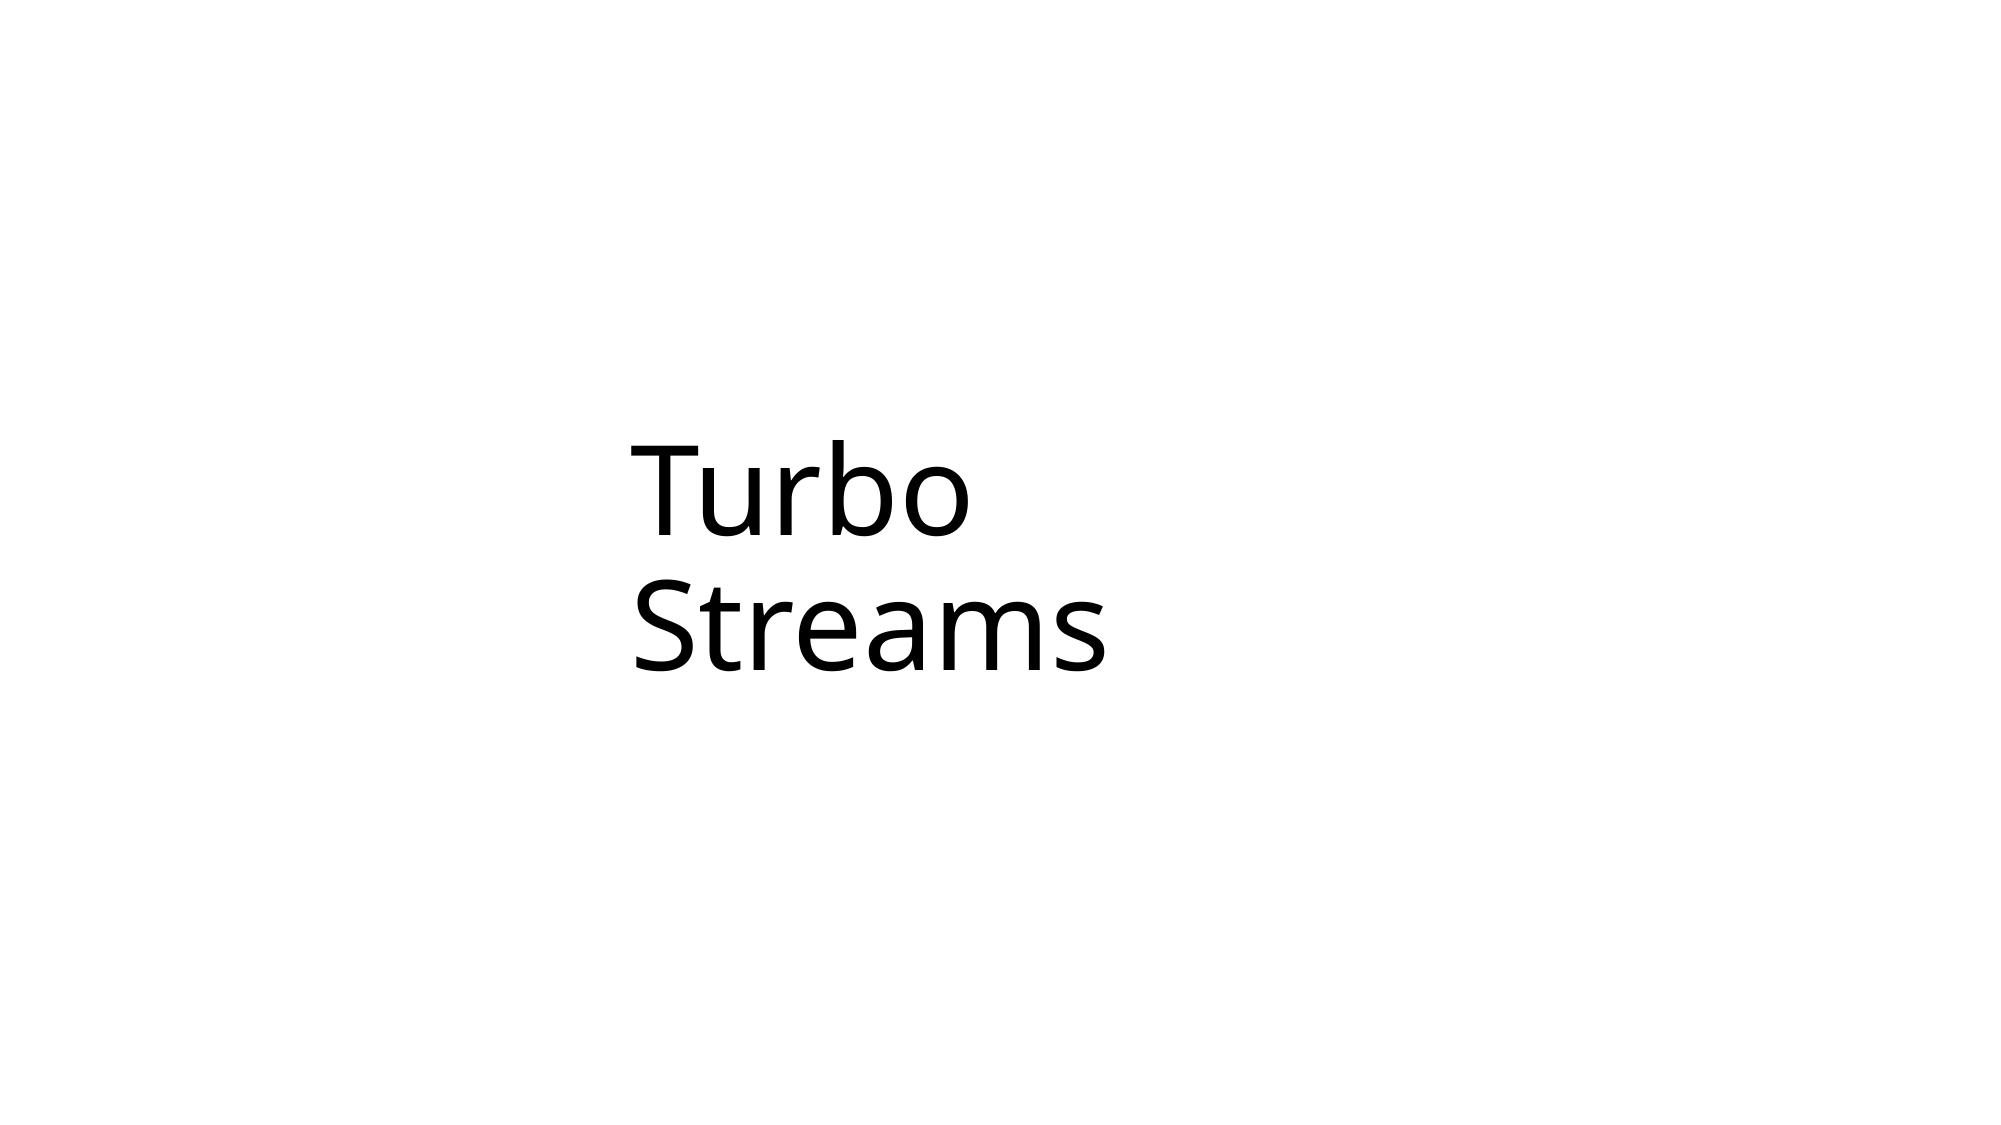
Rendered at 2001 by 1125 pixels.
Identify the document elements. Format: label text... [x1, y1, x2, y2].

text_box Turbo Streams [615, 474, 1385, 651]
